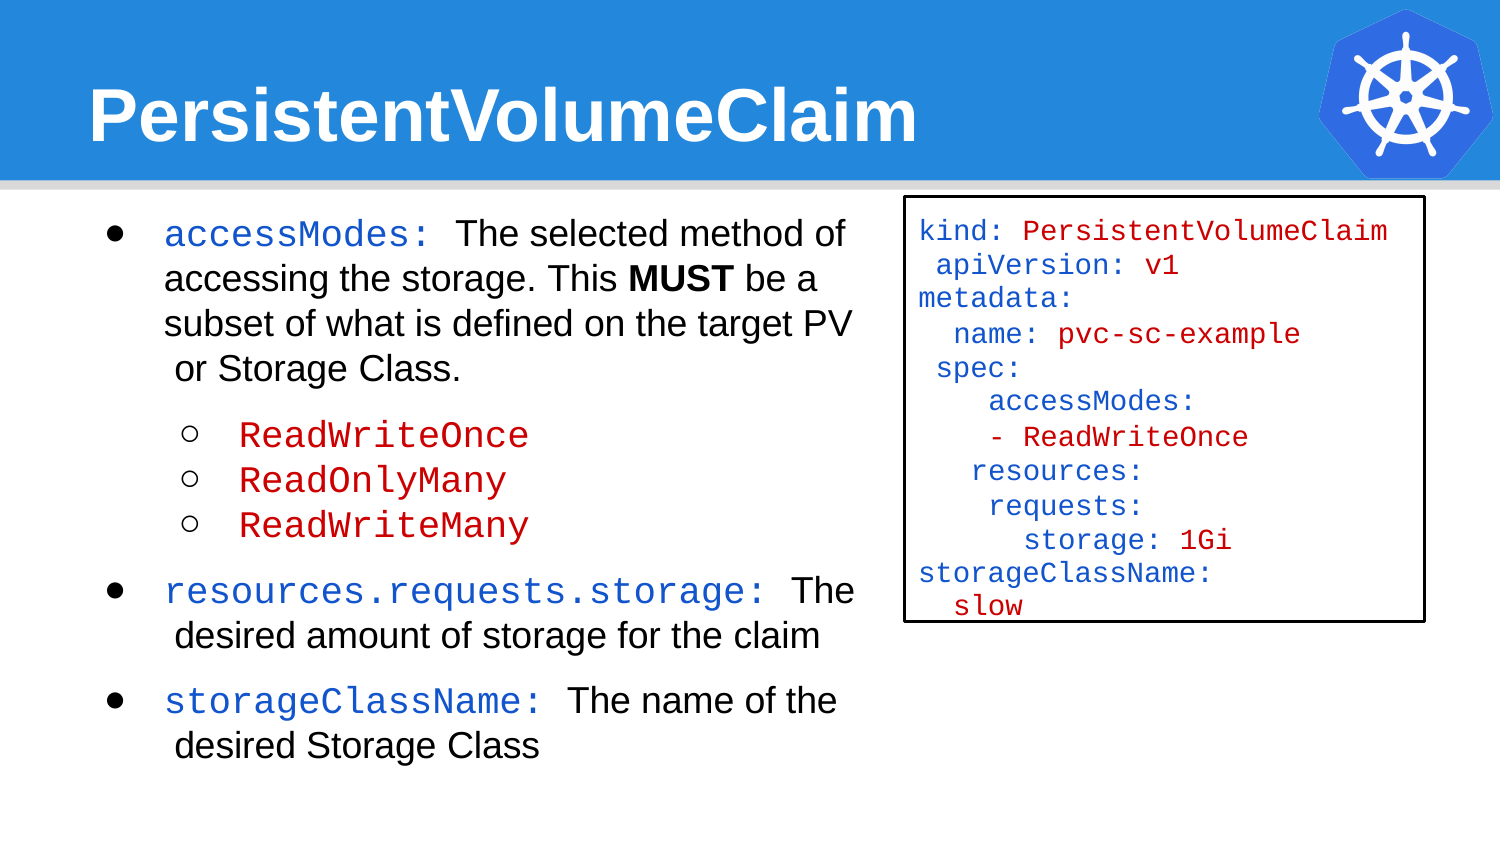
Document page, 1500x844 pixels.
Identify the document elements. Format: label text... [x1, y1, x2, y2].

text_box kind: PersistentVolumeClaim apiVersion: v1 metadata: name: pvc-sc-example spec: accessModes: - ReadWriteOnce resources: requests: storage: 1Gi storageClassName: slow [904, 196, 1425, 622]
picture [1318, 7, 1494, 182]
title PersistentVolumeClaim [86, 64, 928, 208]
text_box accessModes: The selected method of accessing the storage. This MUST be a subset of what is defined on the target PV or Storage Class. ReadWriteOnce ReadOnlyMany ReadWriteMany resources.requests.storage: The desired amount of storage for the claim storageClassName: The name of the desired Storage Class [101, 207, 861, 766]
